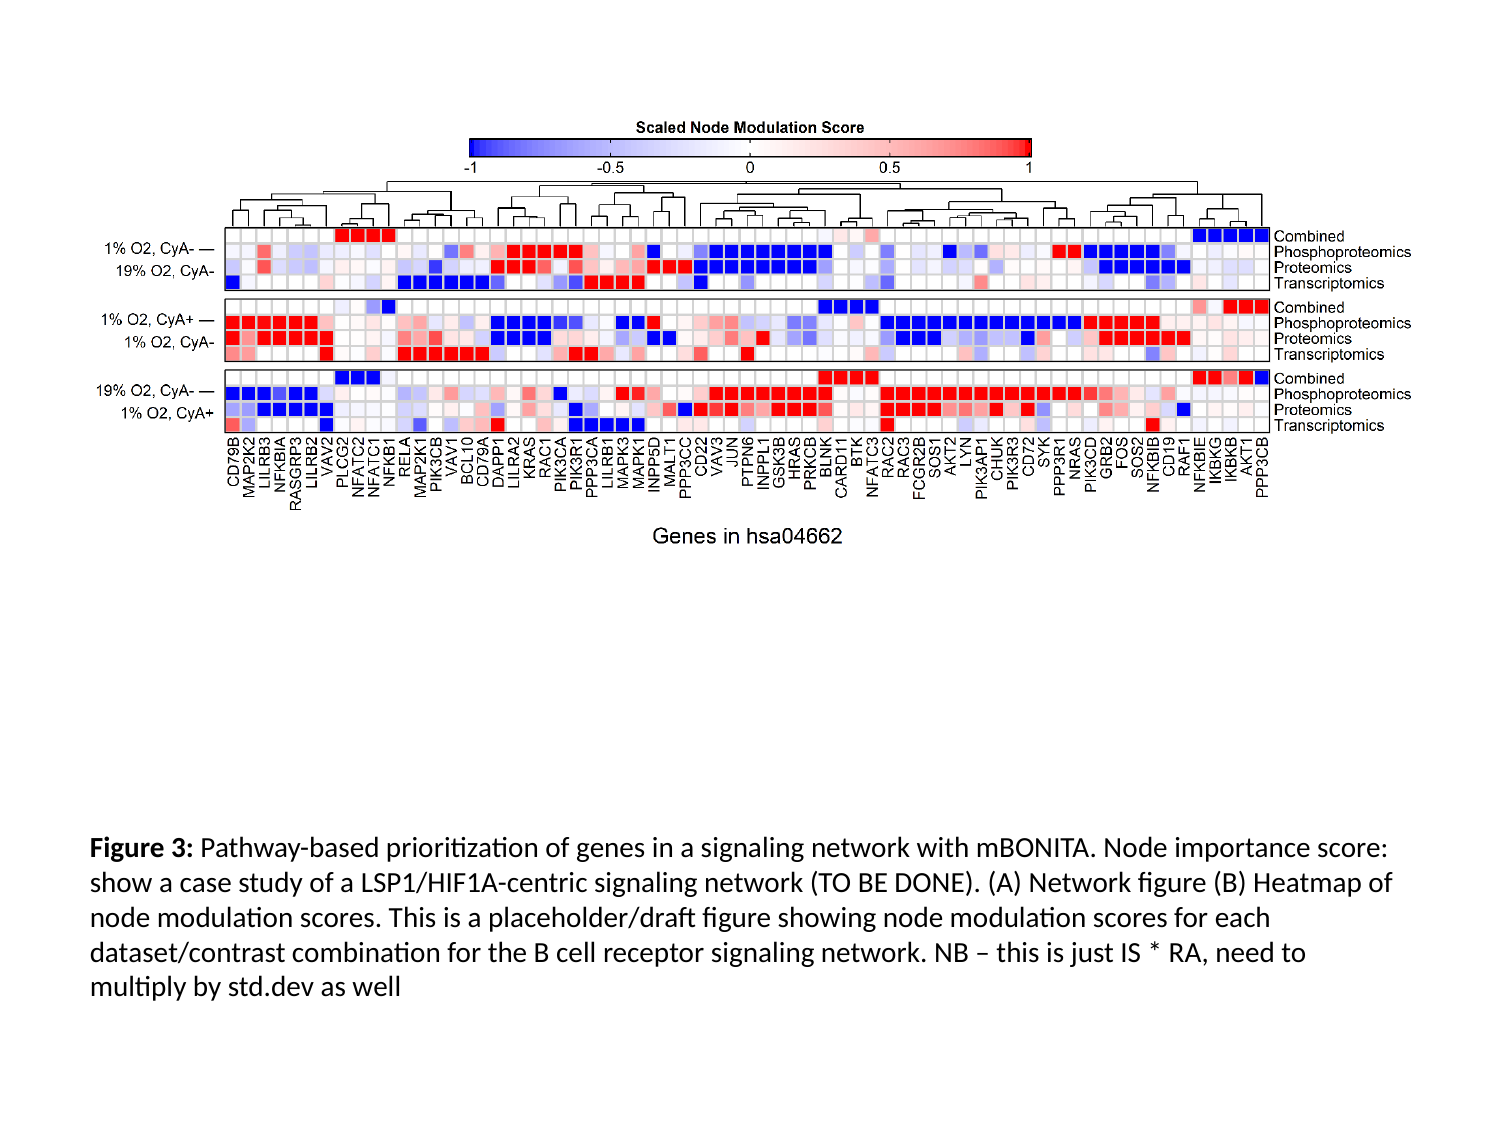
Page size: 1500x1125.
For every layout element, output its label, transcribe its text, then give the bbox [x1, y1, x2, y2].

picture [74, 112, 1425, 563]
text_box Figure 3: Pathway-based prioritization of genes in a signaling network with mBONITA. Node importance score: show a case study of a LSP1/HIF1A-centric signaling network (TO BE DONE). (A) Network figure (B) Heatmap of node modulation scores. This is a placeholder/draft figure showing node modulation scores for each dataset/contrast combination for the B cell receptor signaling network. NB – this is just IS * RA, need to multiply by std.dev as well [74, 820, 1425, 1011]
